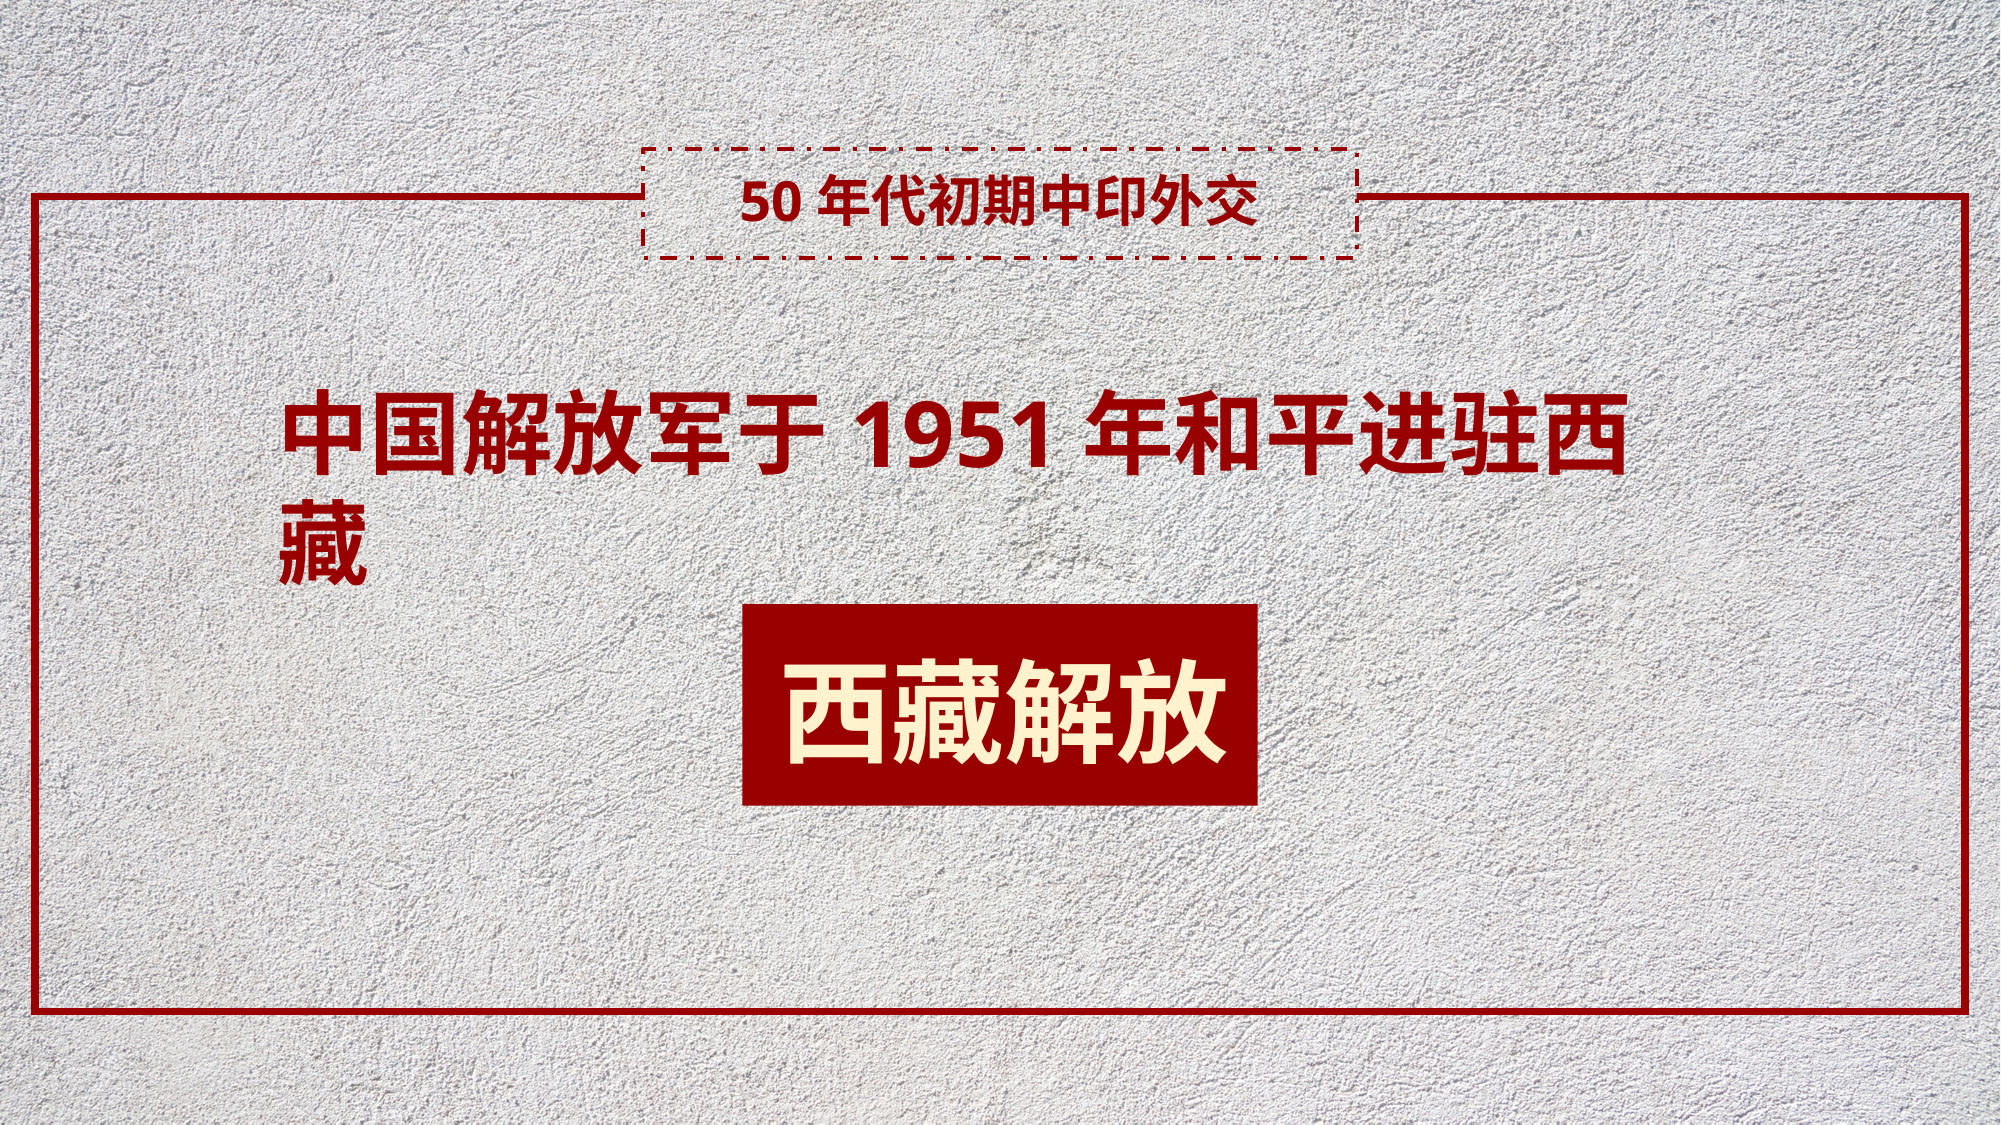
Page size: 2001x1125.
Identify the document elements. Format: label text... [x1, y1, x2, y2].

picture [0, 0, 2001, 1125]
text_box 中国解放军于1951年和平进驻西藏 [263, 368, 1737, 603]
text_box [742, 603, 1258, 806]
list 50年代初期中印外交 [643, 149, 1357, 259]
text_box [34, 196, 1966, 1012]
